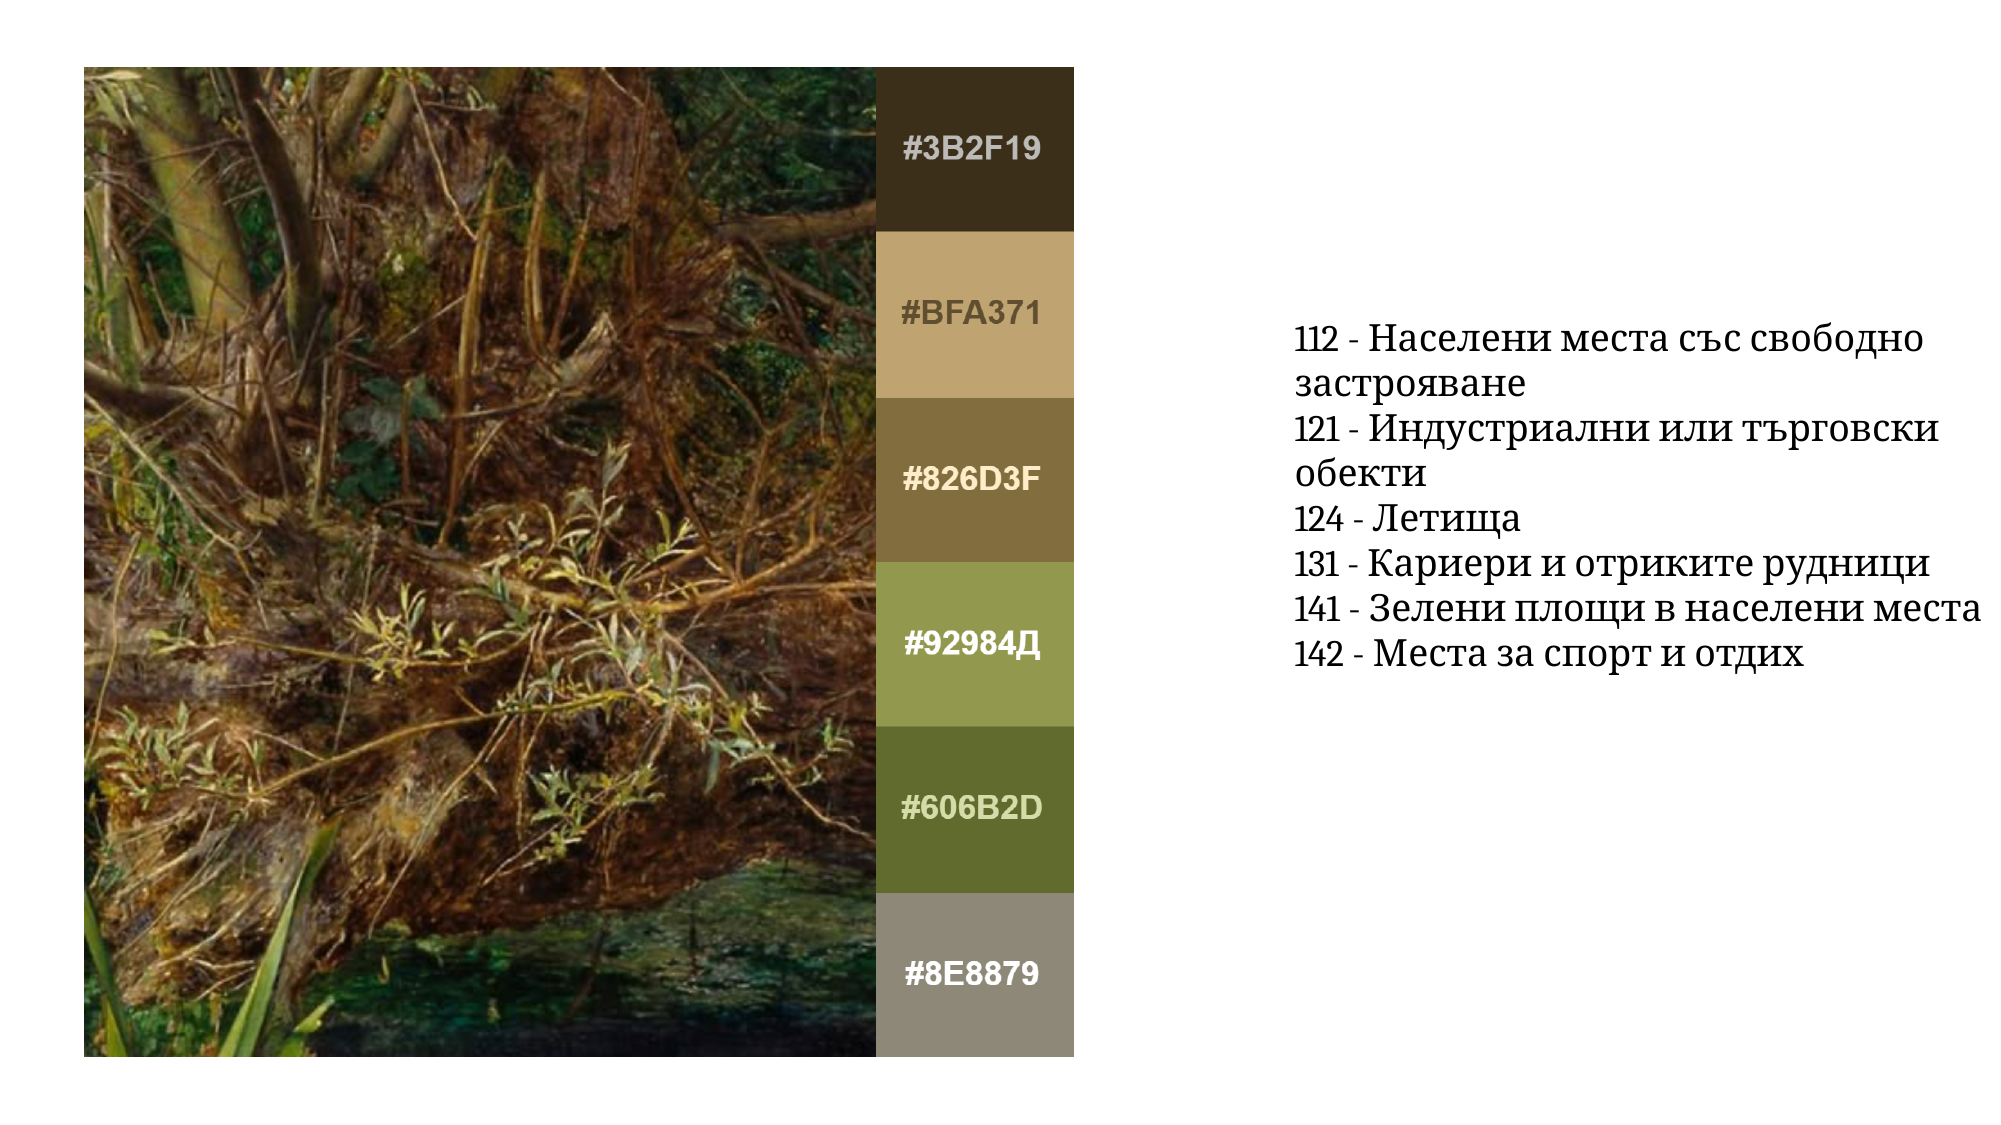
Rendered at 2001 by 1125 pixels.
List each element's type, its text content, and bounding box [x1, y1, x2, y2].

picture [84, 67, 1074, 1057]
text_box 112 - Населени места със свободно застрояване 121 - Индустриални или търговски обекти 124 - Летища 131 - Кариери и отриките рудници 141 - Зелени площи в населени места 142 - Места за спорт и отдих [1279, 306, 2000, 726]
